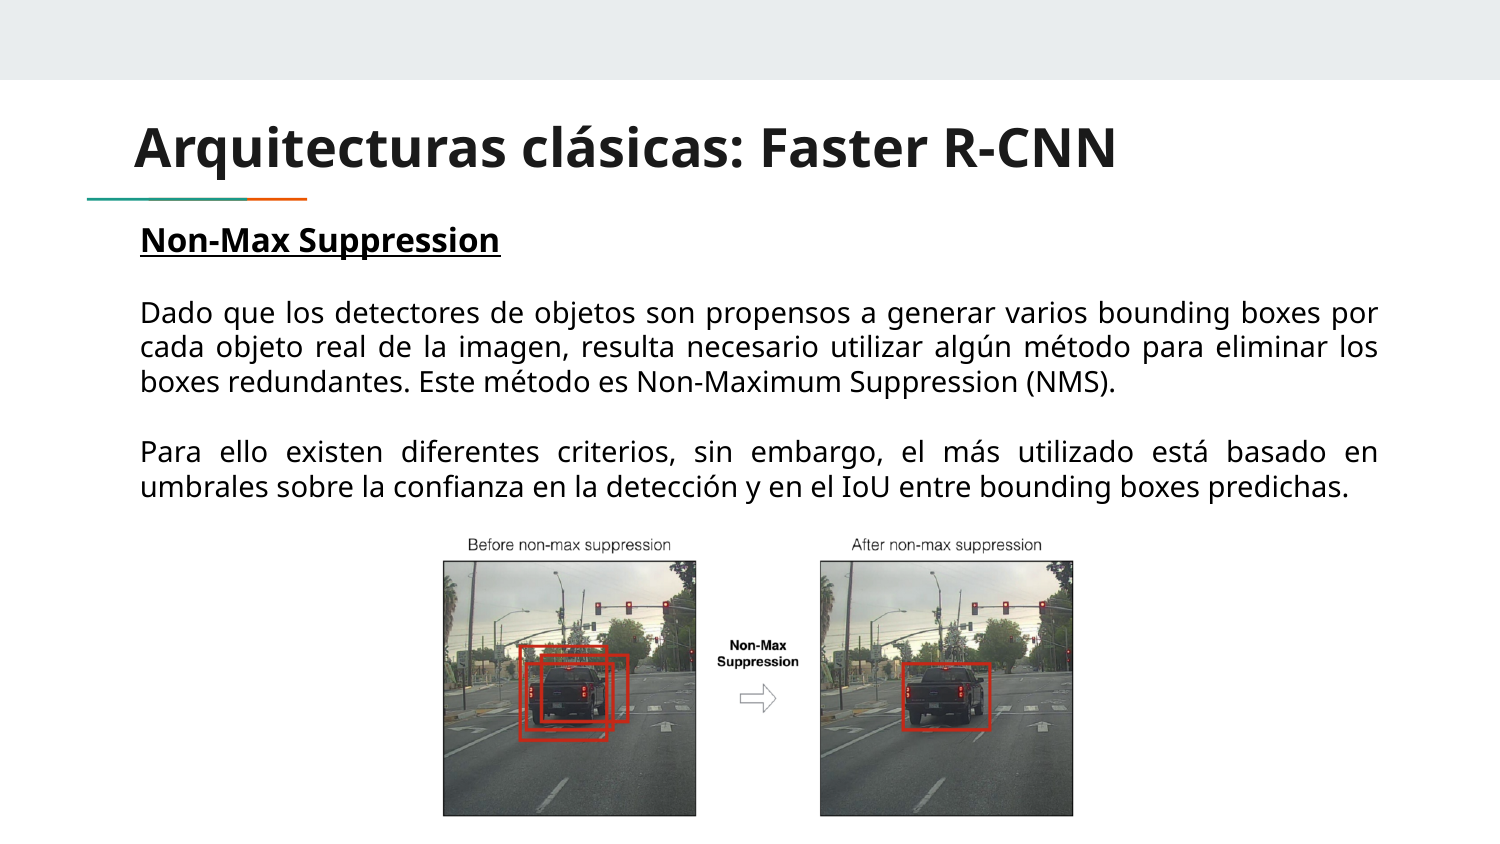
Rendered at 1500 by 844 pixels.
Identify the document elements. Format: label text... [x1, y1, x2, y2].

title Arquitecturas clásicas: Faster R-CNN [119, 98, 1381, 187]
text_box Non-Max Suppression Dado que los detectores de objetos son propensos a generar varios bounding boxes por cada objeto real de la imagen, resulta necesario utilizar algún método para eliminar los boxes redundantes. Este método es Non-Maximum Suppression (NMS). Para ello existen diferentes criterios, sin embargo, el más utilizado está basado en umbrales sobre la confianza en la detección y en el IoU entre bounding boxes predichas. [124, 203, 1395, 519]
picture [434, 527, 1085, 828]
